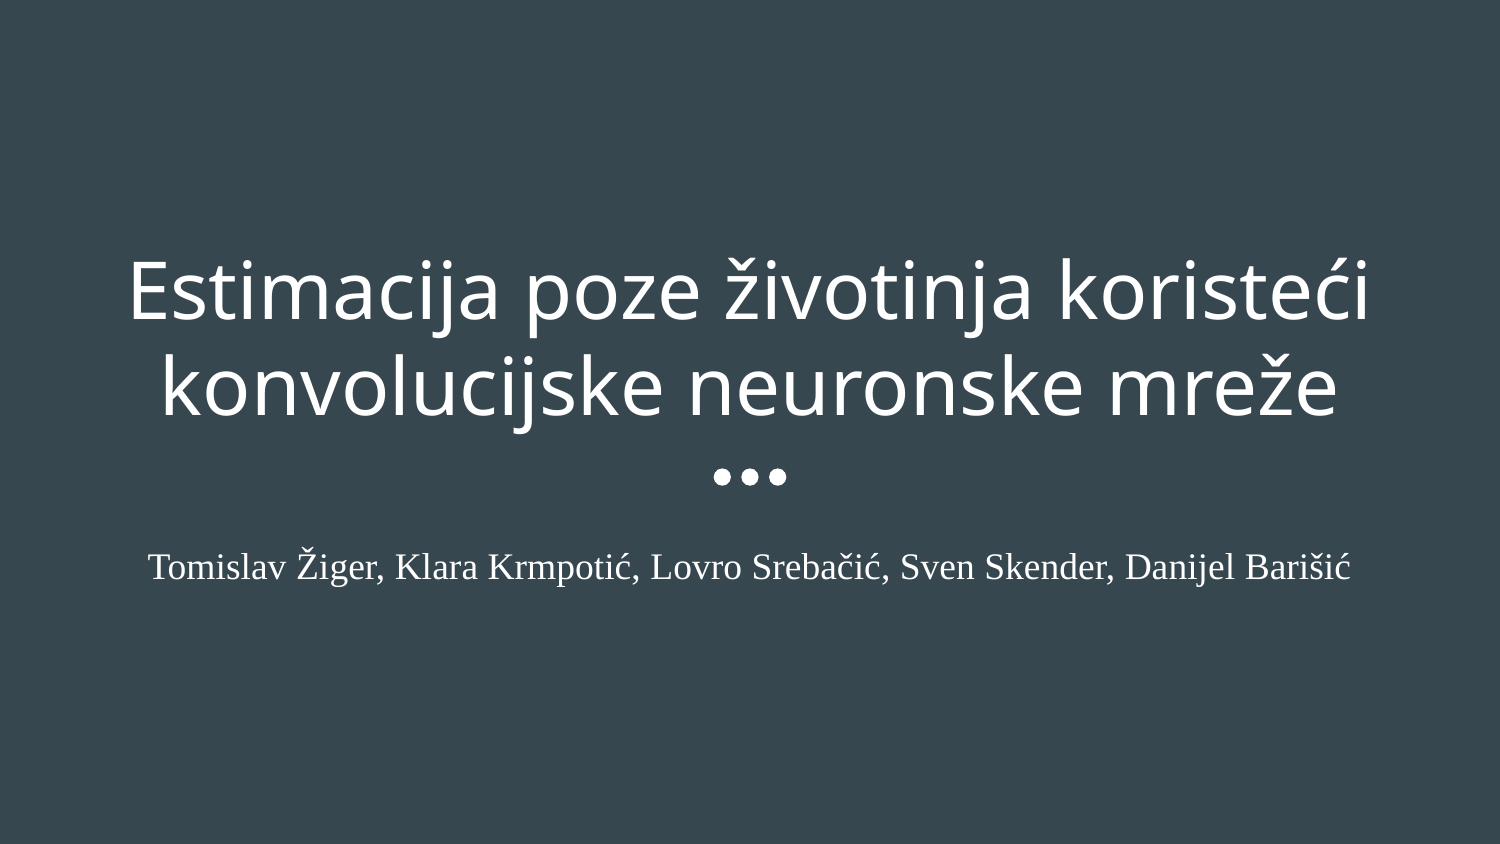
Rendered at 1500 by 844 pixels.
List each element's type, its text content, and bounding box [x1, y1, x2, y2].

subtitle Tomislav Žiger, Klara Krmpotić, Lovro Srebačić, Sven Skender, Danijel Barišić [110, 520, 1390, 651]
title Estimacija poze životinja koristeći konvolucijske neuronske mreže [110, 162, 1390, 447]
